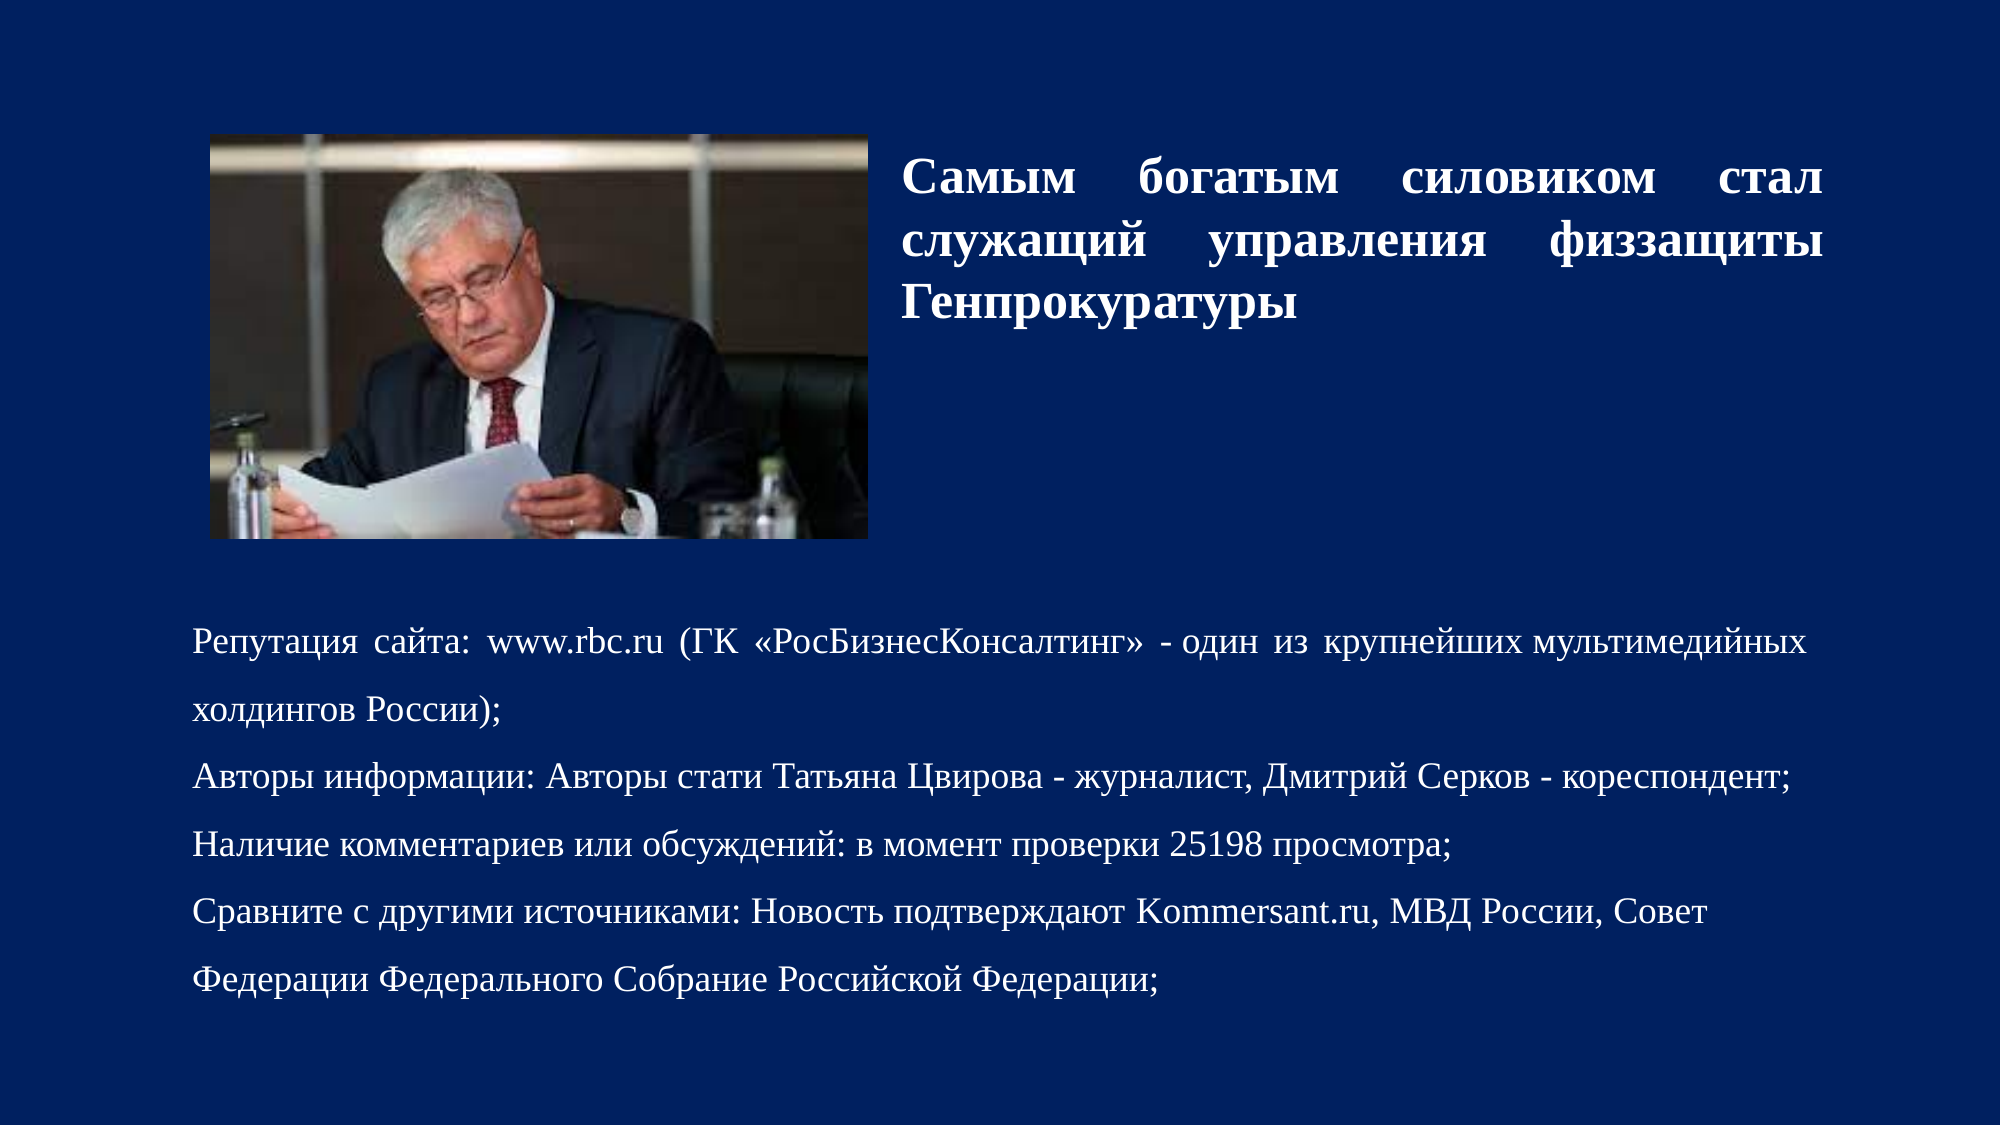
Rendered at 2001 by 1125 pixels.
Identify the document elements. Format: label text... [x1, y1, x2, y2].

text_box Самым богатым силовиком стал служащий управления физзащиты Генпрокуратуры [887, 134, 1839, 337]
picture [210, 134, 868, 539]
text_box Репутация сайта: www.rbc.ru (ГК «РосБизнесКонсалтинг» - один из крупнейших мультимедийных холдингов России); Авторы информации: Авторы стати Татьяна Цвирова - журналист, Дмитрий Серков - кореспондент; Наличие комментариев или обсуждений: в момент проверки 25198 просмотра; Сравните с другими источниками: Новость подтверждают Kommersant.ru, МВД России, Совет Федерации Федерального Собрание Российской Федерации; [177, 586, 1823, 1006]
